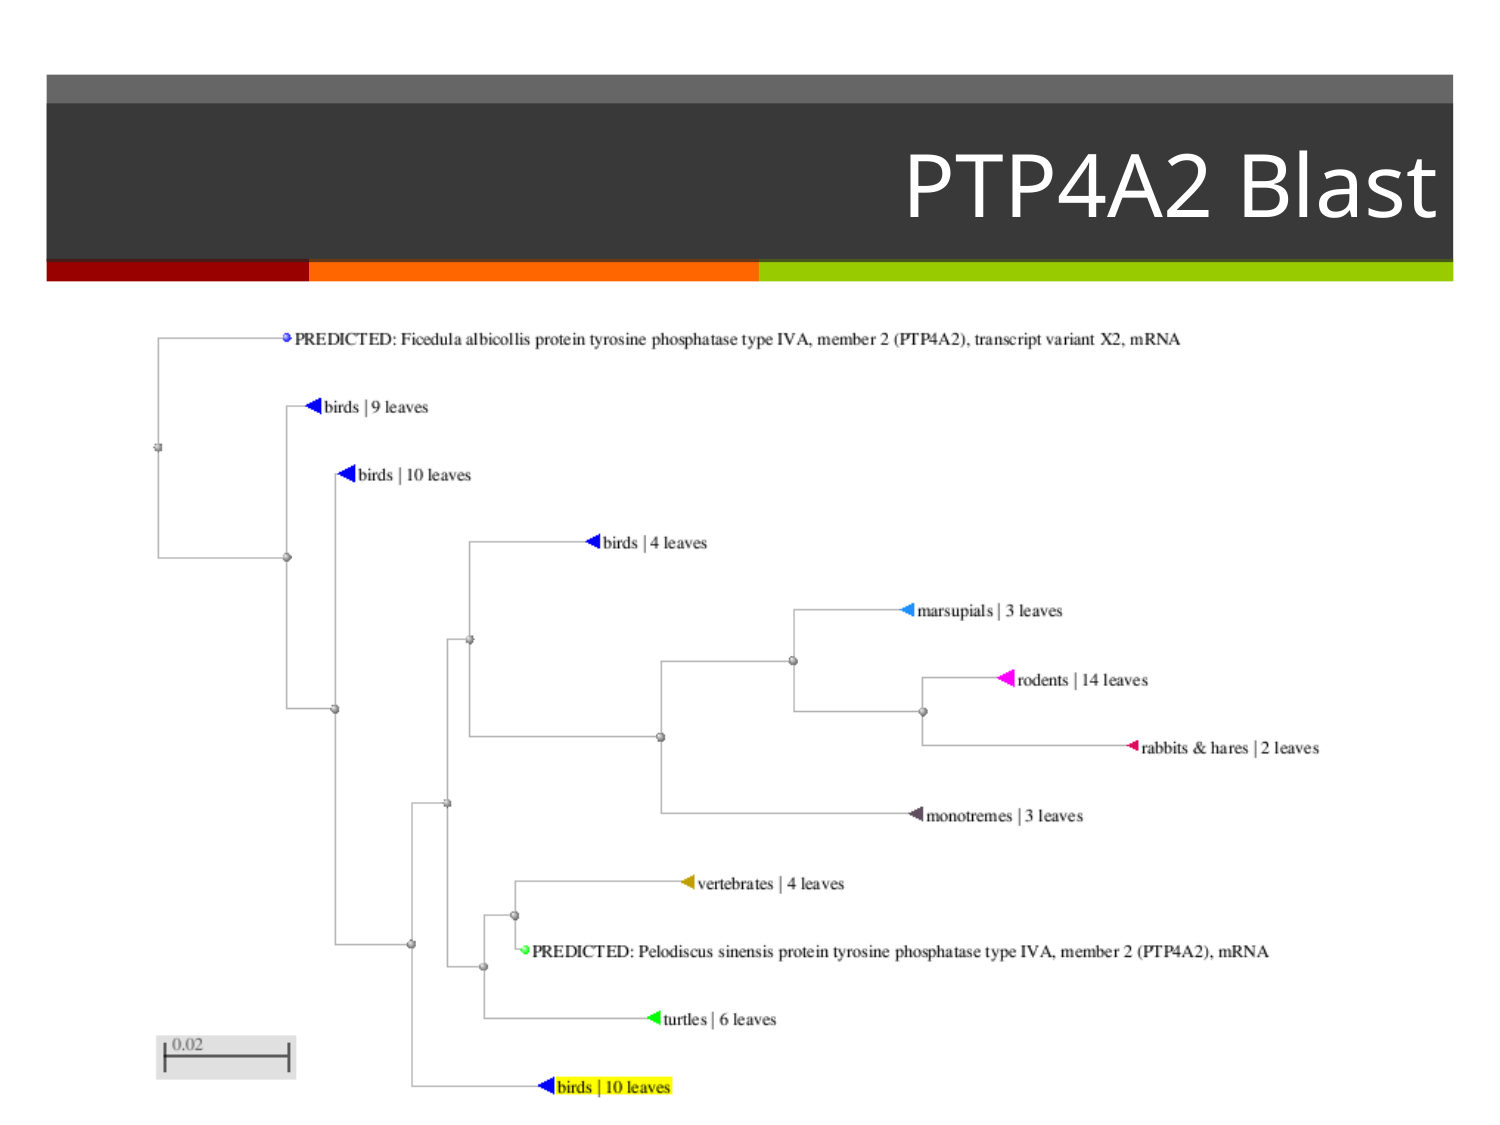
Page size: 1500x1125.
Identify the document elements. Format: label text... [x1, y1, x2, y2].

title PTP4A2 Blast [46, 103, 1454, 263]
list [46, 319, 1432, 1103]
